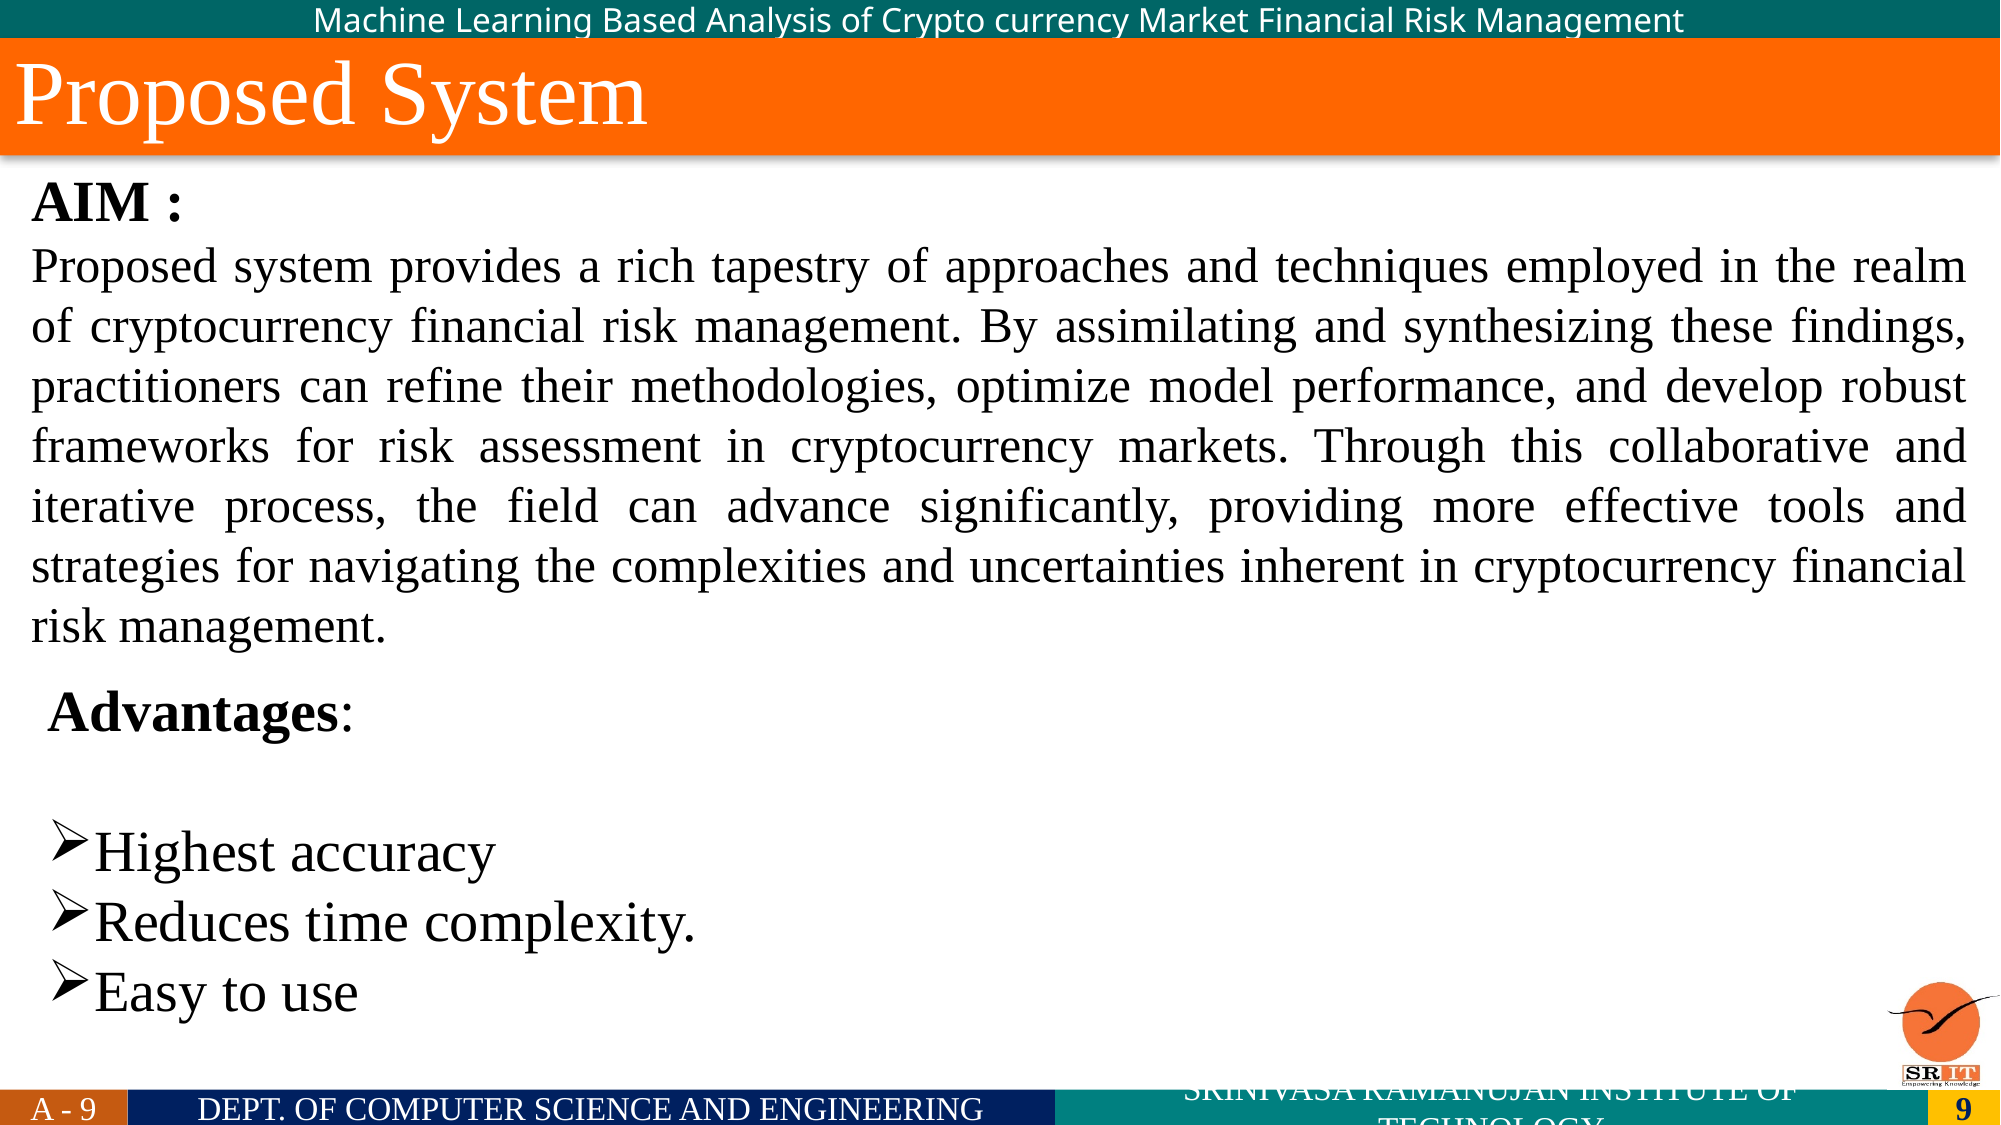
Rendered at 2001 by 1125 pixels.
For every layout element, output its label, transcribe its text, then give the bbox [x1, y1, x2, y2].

text_box Advantages: Highest accuracy Reduces time complexity. Easy to use [32, 665, 768, 1030]
text_box AIM : Proposed system provides a rich tapestry of approaches and techniques employed in the realm of cryptocurrency financial risk management. By assimilating and synthesizing these findings, practitioners can refine their methodologies, optimize model performance, and develop robust frameworks for risk assessment in cryptocurrency markets. Through this collaborative and iterative process, the field can advance significantly, providing more effective tools and strategies for navigating the complexities and uncertainties inherent in cryptocurrency financial risk management. [16, 155, 1984, 661]
picture [1887, 977, 2000, 1090]
title Proposed System [0, 38, 2000, 156]
